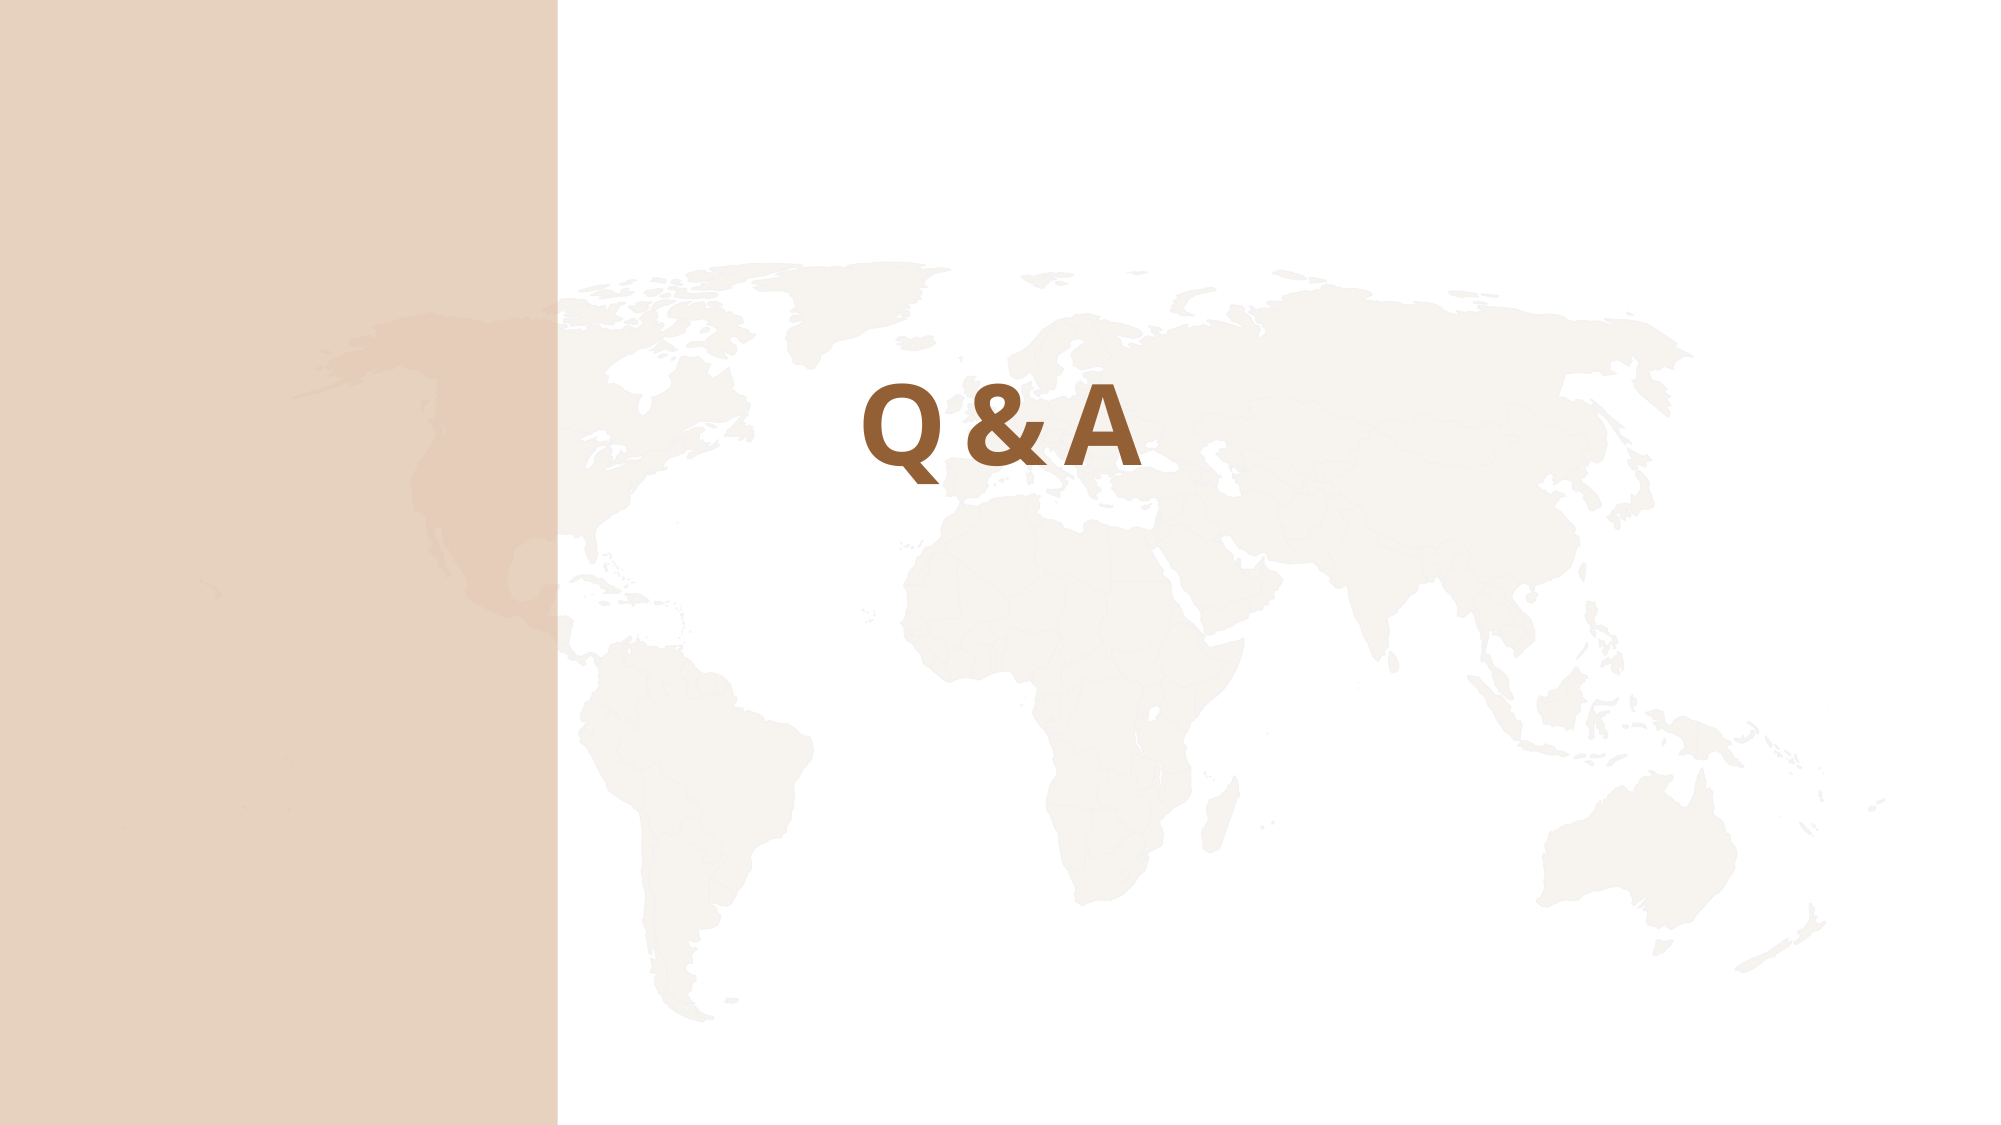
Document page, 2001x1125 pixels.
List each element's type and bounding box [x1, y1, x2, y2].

text_box [121, 261, 1885, 1022]
text_box [0, 0, 559, 1125]
